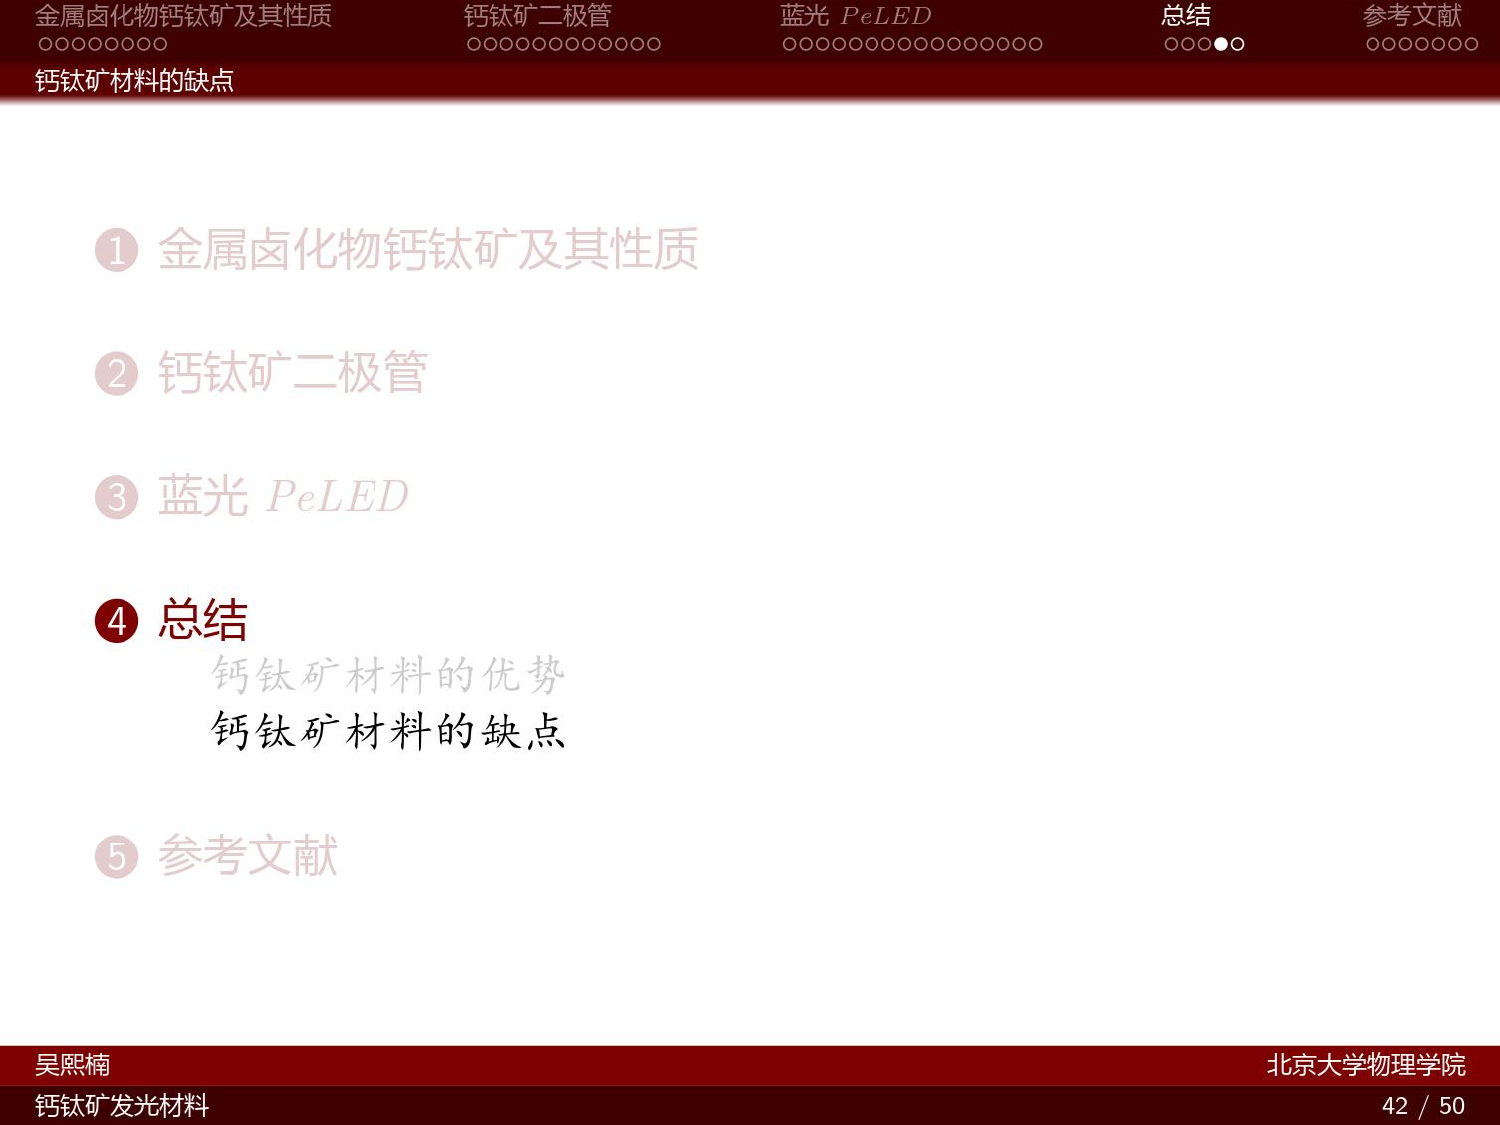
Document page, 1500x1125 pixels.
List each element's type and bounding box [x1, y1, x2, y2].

list [0, 0, 1500, 1125]
